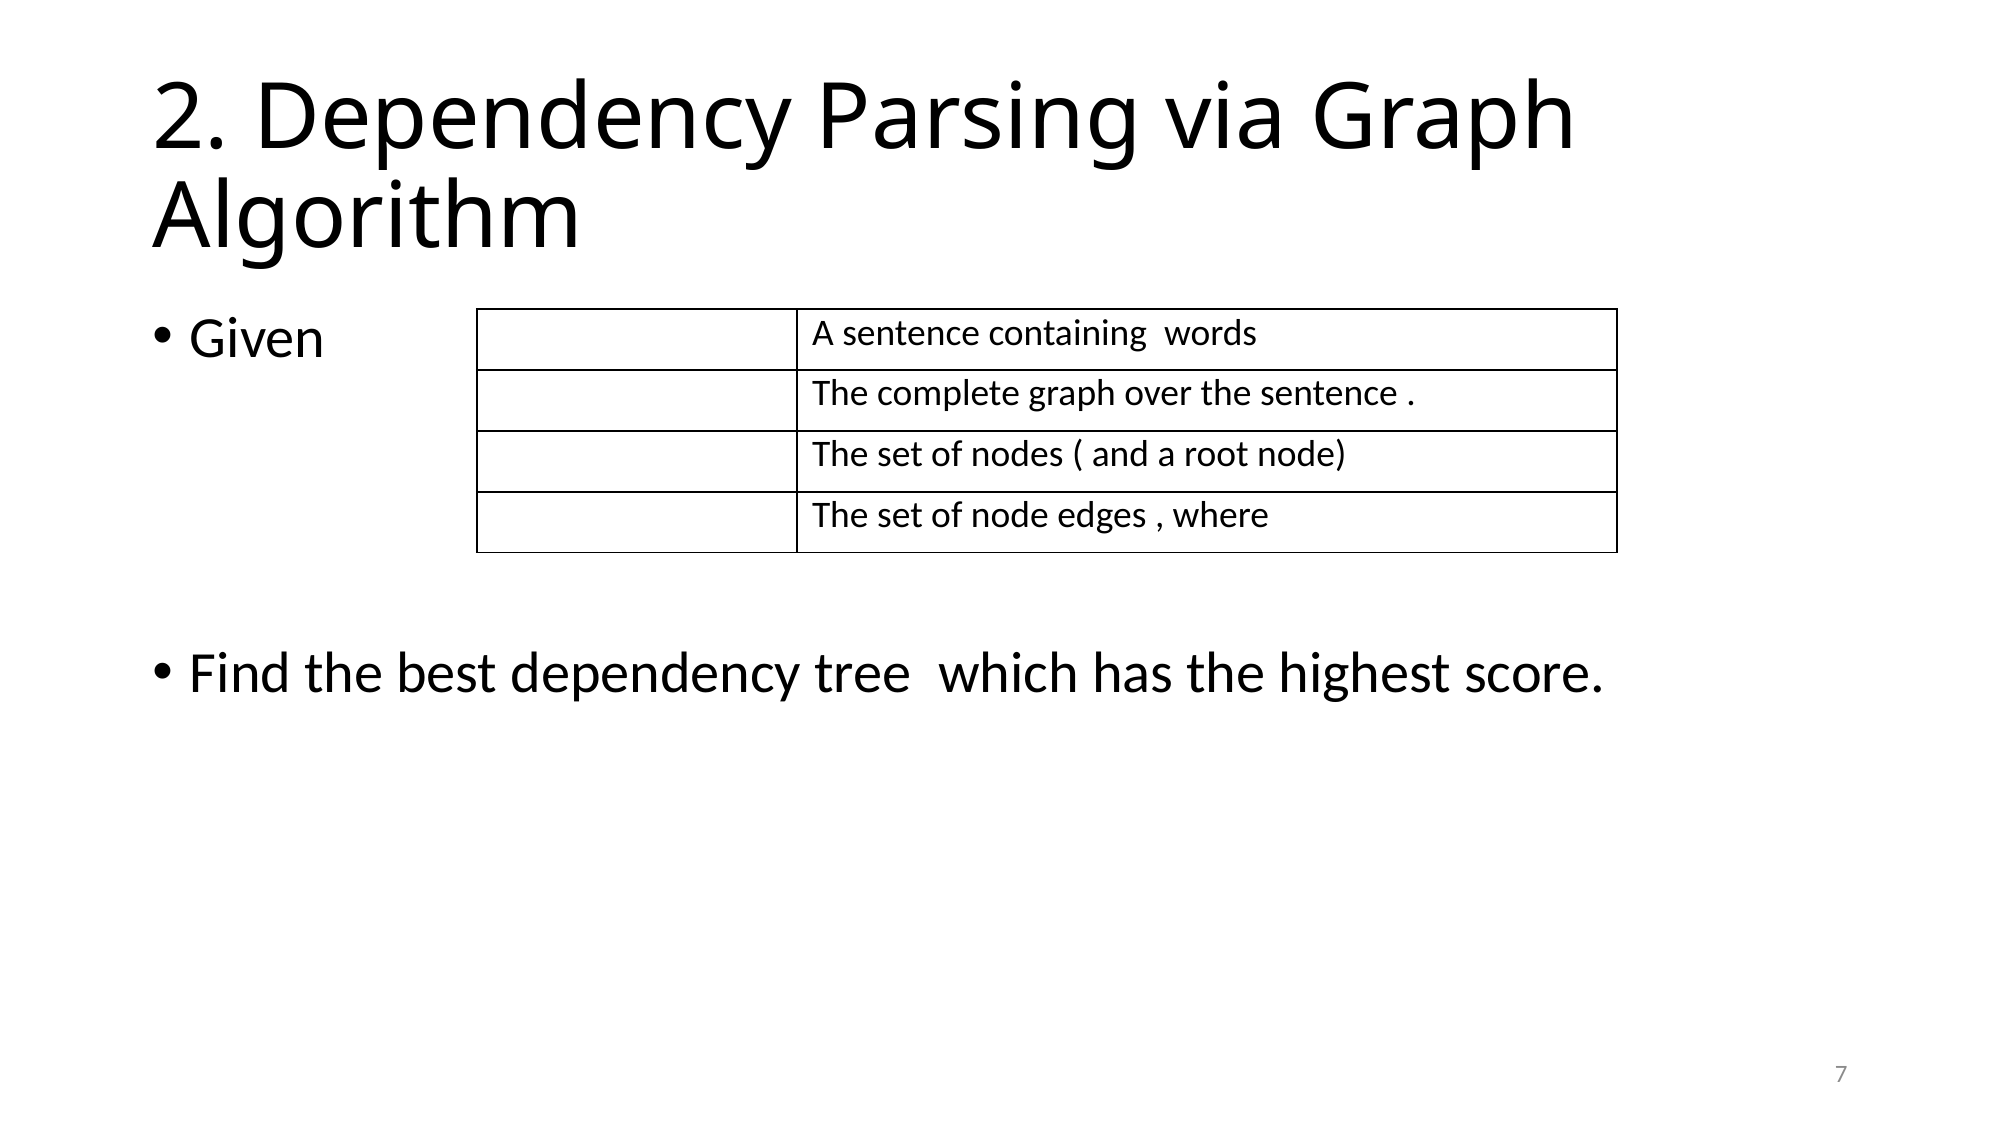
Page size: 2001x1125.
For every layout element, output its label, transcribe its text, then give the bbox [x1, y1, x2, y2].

slide_number 6 [1412, 1042, 1863, 1103]
title 2. Dependency Parsing via Graph Algorithm [137, 59, 1863, 278]
